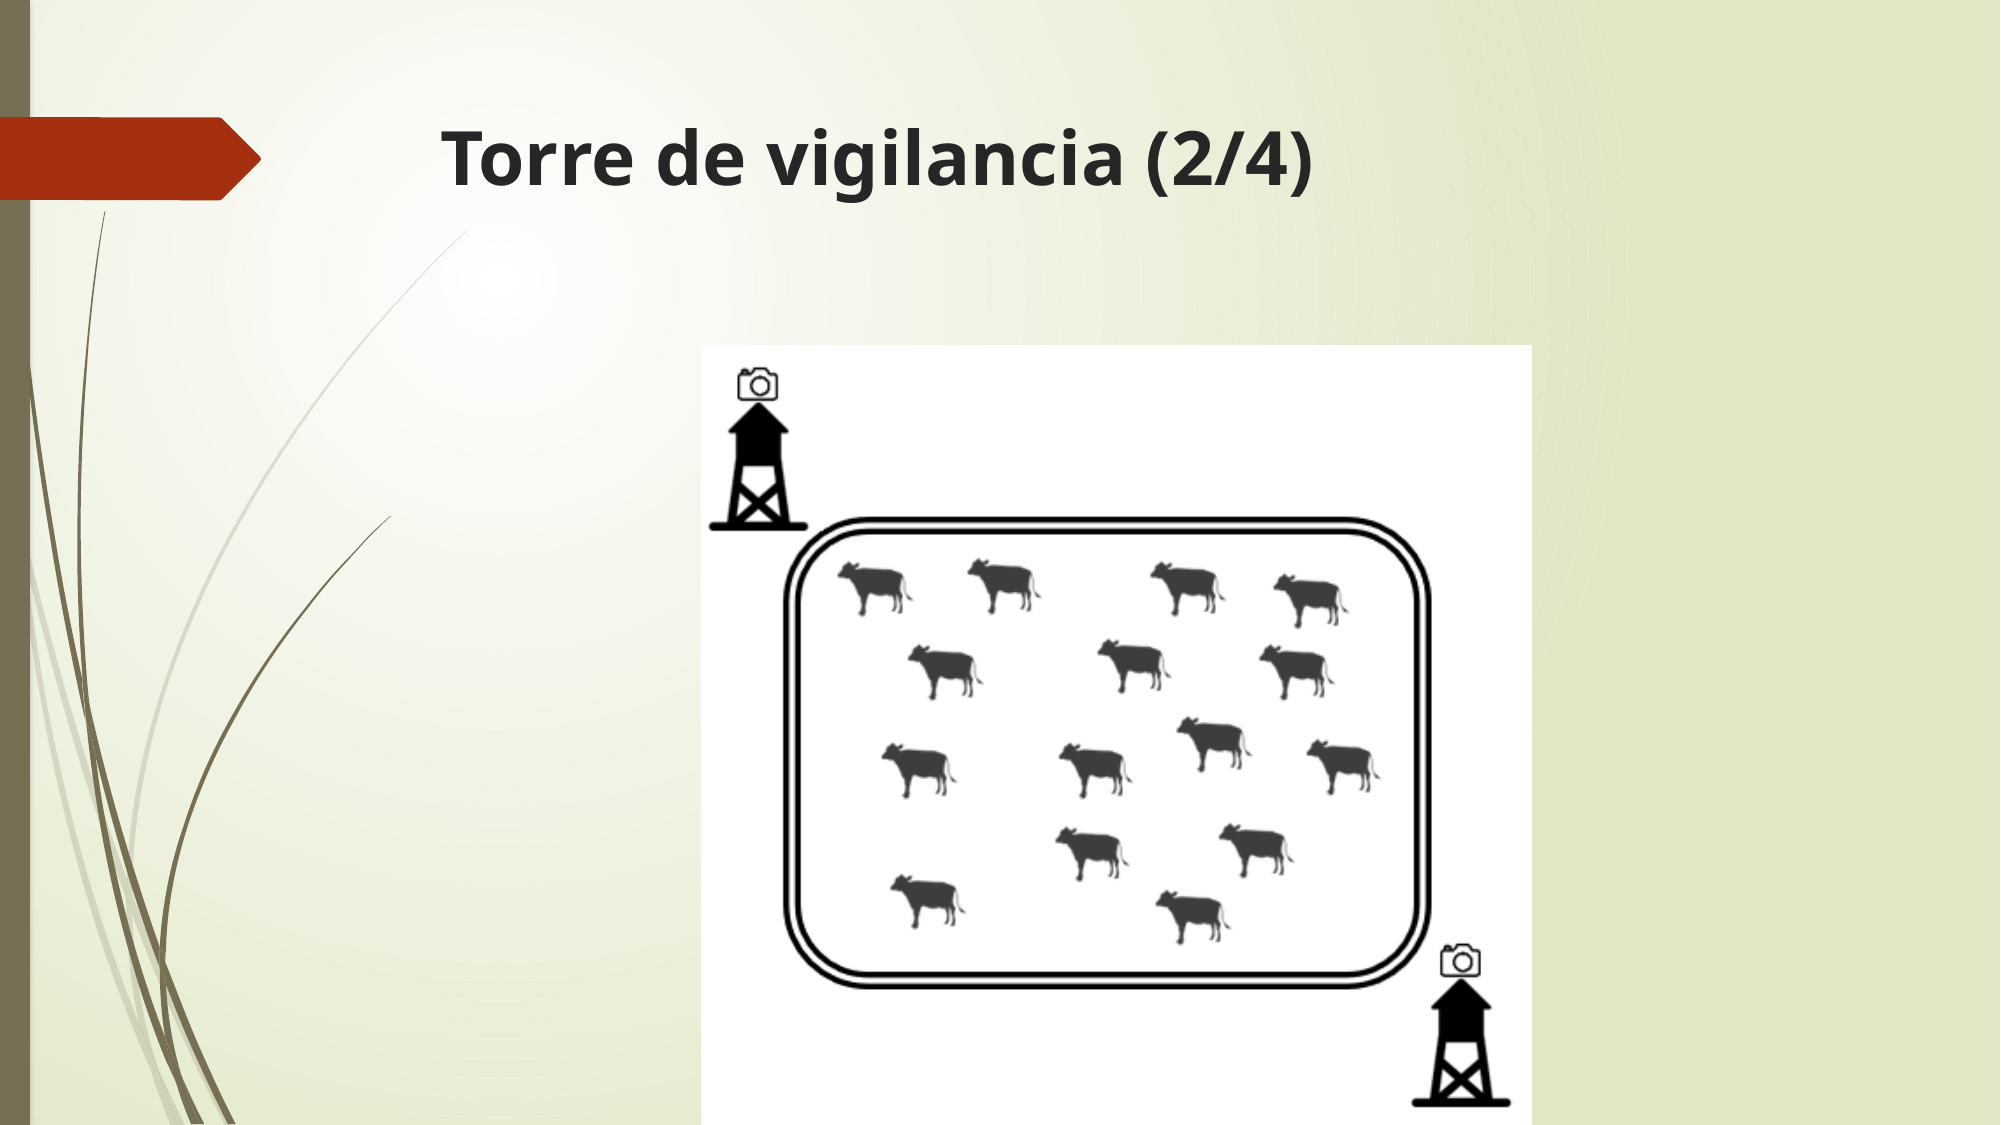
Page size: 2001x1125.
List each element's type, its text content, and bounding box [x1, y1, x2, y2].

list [701, 345, 1532, 1125]
title Torre de vigilancia (2/4) [425, 102, 1888, 313]
